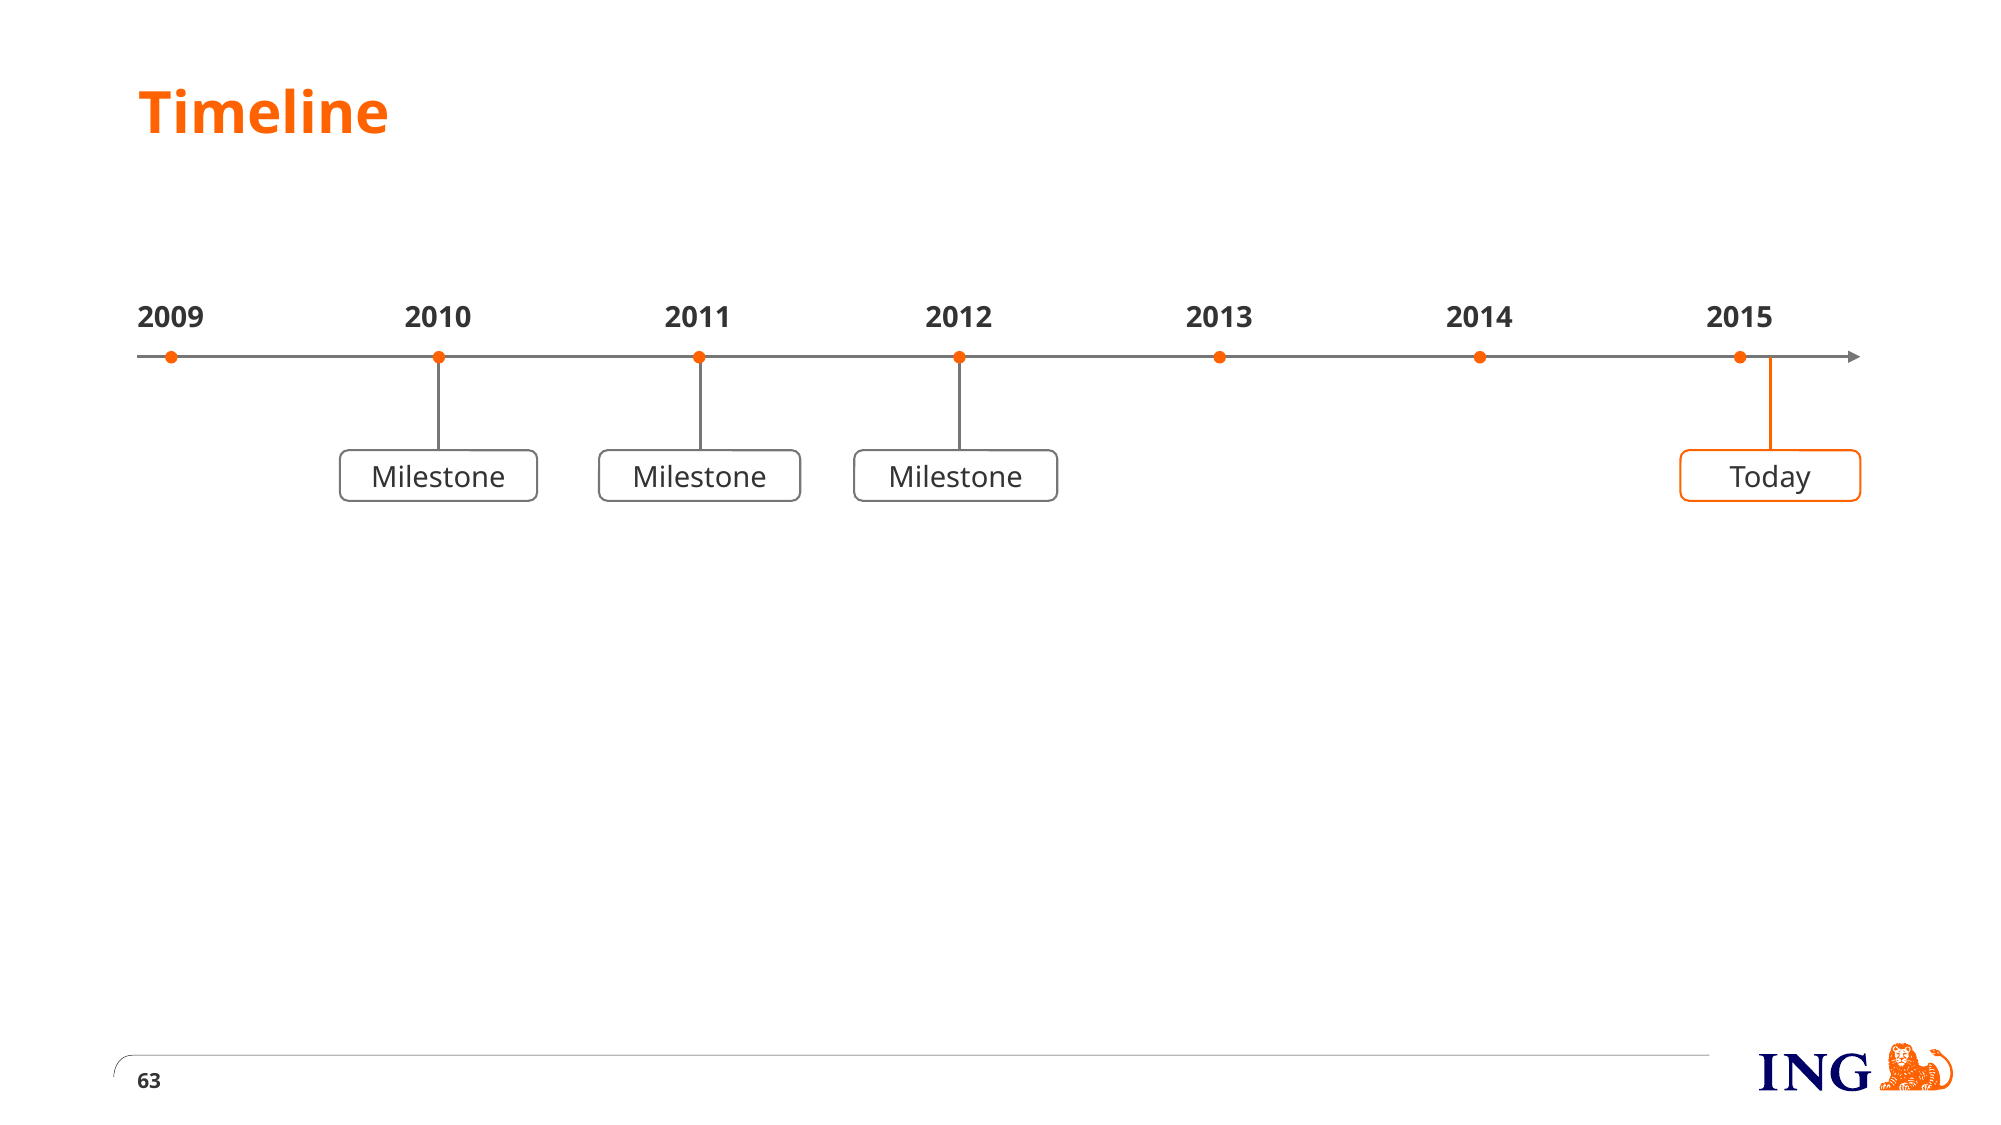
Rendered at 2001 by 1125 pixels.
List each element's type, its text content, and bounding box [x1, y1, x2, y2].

text_box Milestone [853, 449, 1059, 502]
text_box [1732, 357, 1748, 365]
text_box 2014 [1431, 290, 1528, 341]
text_box [1212, 357, 1228, 365]
text_box [960, 357, 967, 365]
slide_number 63 [137, 1066, 219, 1097]
text_box [952, 349, 967, 356]
text_box 2015 [1691, 290, 1788, 341]
text_box 2012 [910, 290, 1008, 341]
text_box [164, 349, 179, 356]
text_box 2009 [122, 290, 220, 341]
title Timeline [138, 46, 1860, 187]
text_box [1212, 349, 1227, 356]
text_box [1472, 349, 1487, 356]
text_box [952, 357, 959, 365]
text_box [701, 357, 707, 365]
text_box 2010 [389, 290, 487, 341]
text_box 2011 [649, 290, 747, 341]
text_box [431, 349, 446, 356]
text_box [163, 357, 179, 365]
text_box [1733, 349, 1748, 356]
text_box Milestone [338, 449, 539, 502]
text_box [1472, 357, 1488, 365]
text_box [431, 357, 438, 365]
text_box [691, 357, 700, 365]
text_box [692, 349, 707, 356]
text_box [439, 357, 447, 365]
text_box 2013 [1171, 290, 1268, 341]
text_box Today [1679, 449, 1862, 502]
text_box Milestone [597, 449, 802, 502]
